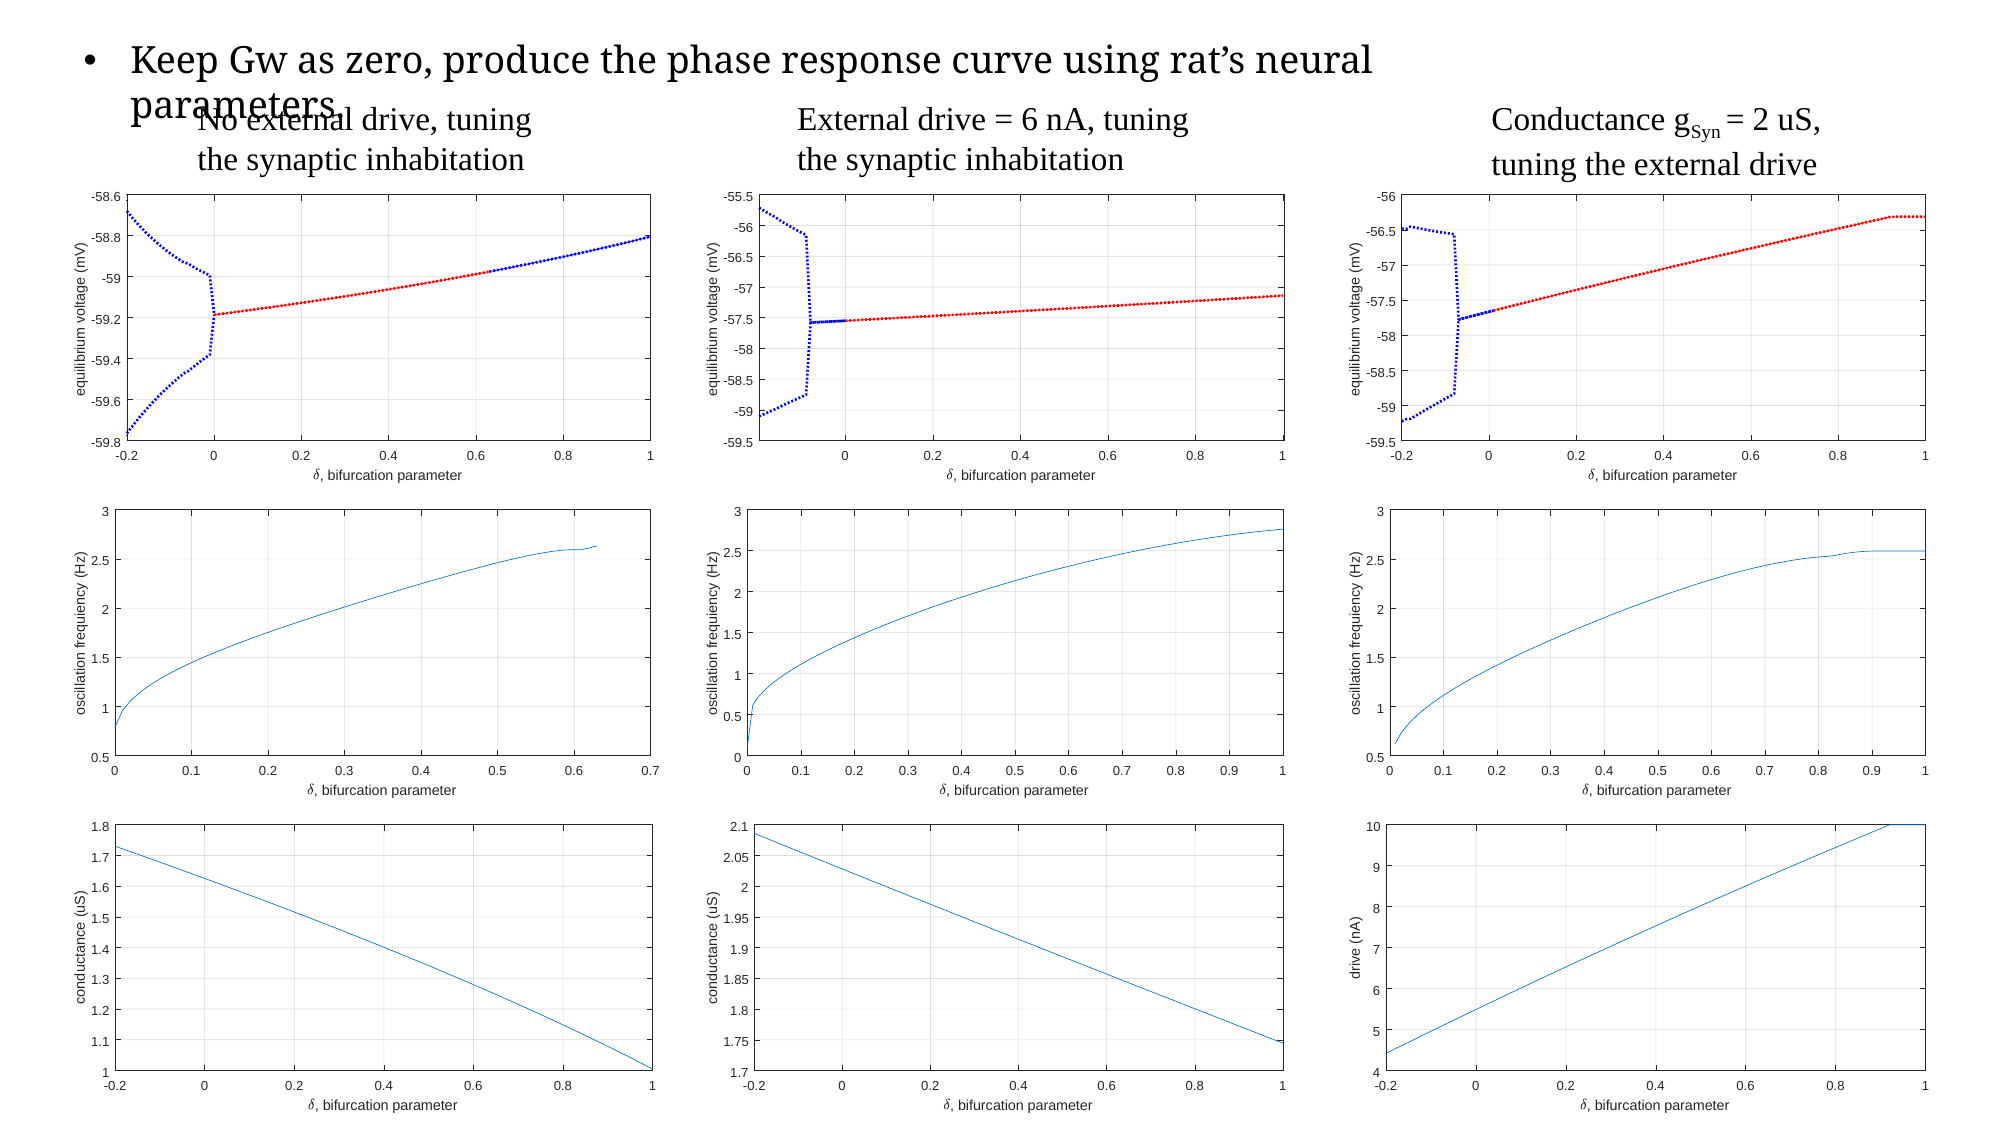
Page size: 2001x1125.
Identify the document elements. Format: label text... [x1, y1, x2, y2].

text_box No external drive, tuning the synaptic inhabitation [182, 89, 566, 185]
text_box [1343, 186, 1934, 1113]
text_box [68, 186, 661, 1113]
text_box External drive = 6 nA, tuning the synaptic inhabitation [782, 89, 1210, 185]
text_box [700, 186, 1291, 1113]
text_box Conductance gSyn = 2 uS, tuning the external drive [1476, 89, 1855, 186]
text_box Keep Gw as zero, produce the phase response curve using rat’s neural parameters. [68, 29, 1569, 134]
